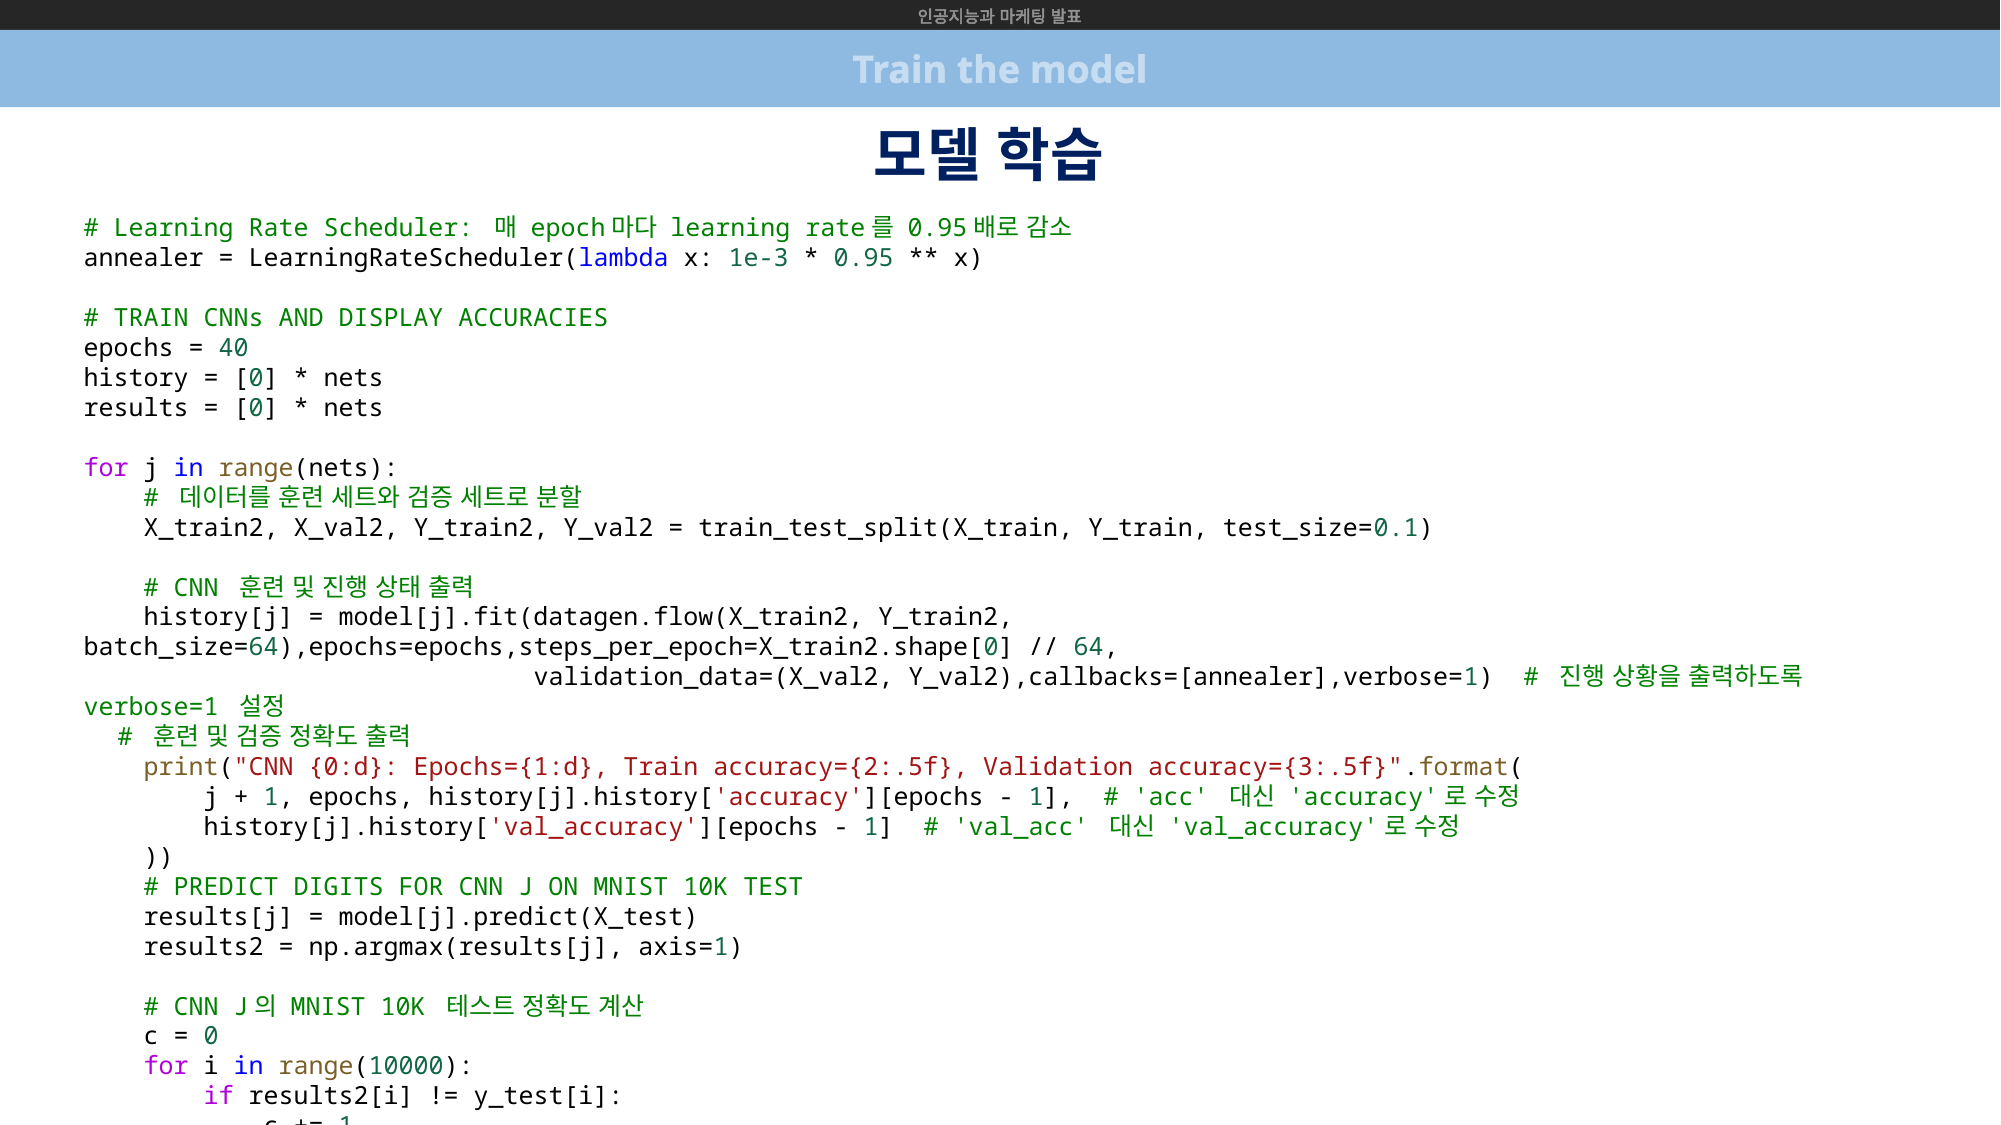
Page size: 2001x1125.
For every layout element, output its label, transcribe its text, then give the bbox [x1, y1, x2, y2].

text_box 인공지능과 마케팅 발표 [0, 0, 2000, 34]
text_box # Learning Rate Scheduler: 매 epoch마다 learning rate를 0.95배로 감소 annealer = LearningRateScheduler(lambda x: 1e-3 * 0.95 ** x) # TRAIN CNNs AND DISPLAY ACCURACIES epochs = 40 history = [0] * nets results = [0] * nets for j in range(nets): # 데이터를 훈련 세트와 검증 세트로 분할 X_train2, X_val2, Y_train2, Y_val2 = train_test_split(X_train, Y_train, test_size=0.1) # CNN 훈련 및 진행 상태 출력 history[j] = model[j].fit(datagen.flow(X_train2, Y_train2, batch_size=64),epochs=epochs,steps_per_epoch=X_train2.shape[0] // 64, validation_data=(X_val2, Y_val2),callbacks=[annealer],verbose=1) # 진행 상황을 출력하도록 verbose=1 설정 # 훈련 및 검증 정확도 출력 print("CNN {0:d}: Epochs={1:d}, Train accuracy={2:.5f}, Validation accuracy={3:.5f}".format( j + 1, epochs, history[j].history['accuracy'][epochs - 1], # 'acc' 대신 'accuracy'로 수정 history[j].history['val_accuracy'][epochs - 1] # 'val_acc' 대신 'val_accuracy'로 수정 )) # PREDICT DIGITS FOR CNN J ON MNIST 10K TEST results[j] = model[j].predict(X_test) results2 = np.argmax(results[j], axis=1) # CNN J의 MNIST 10K 테스트 정확도 계산 c = 0 for i in range(10000): if results2[i] != y_test[i]: c += 1 print("CNN %d: Test accuracy = %f" % (j + 1, 1 - c / 10000.)) [68, 204, 1953, 1125]
text_box [0, 34, 2000, 108]
text_box 모델 학습 [858, 111, 1227, 204]
text_box Train the model [837, 37, 1163, 98]
